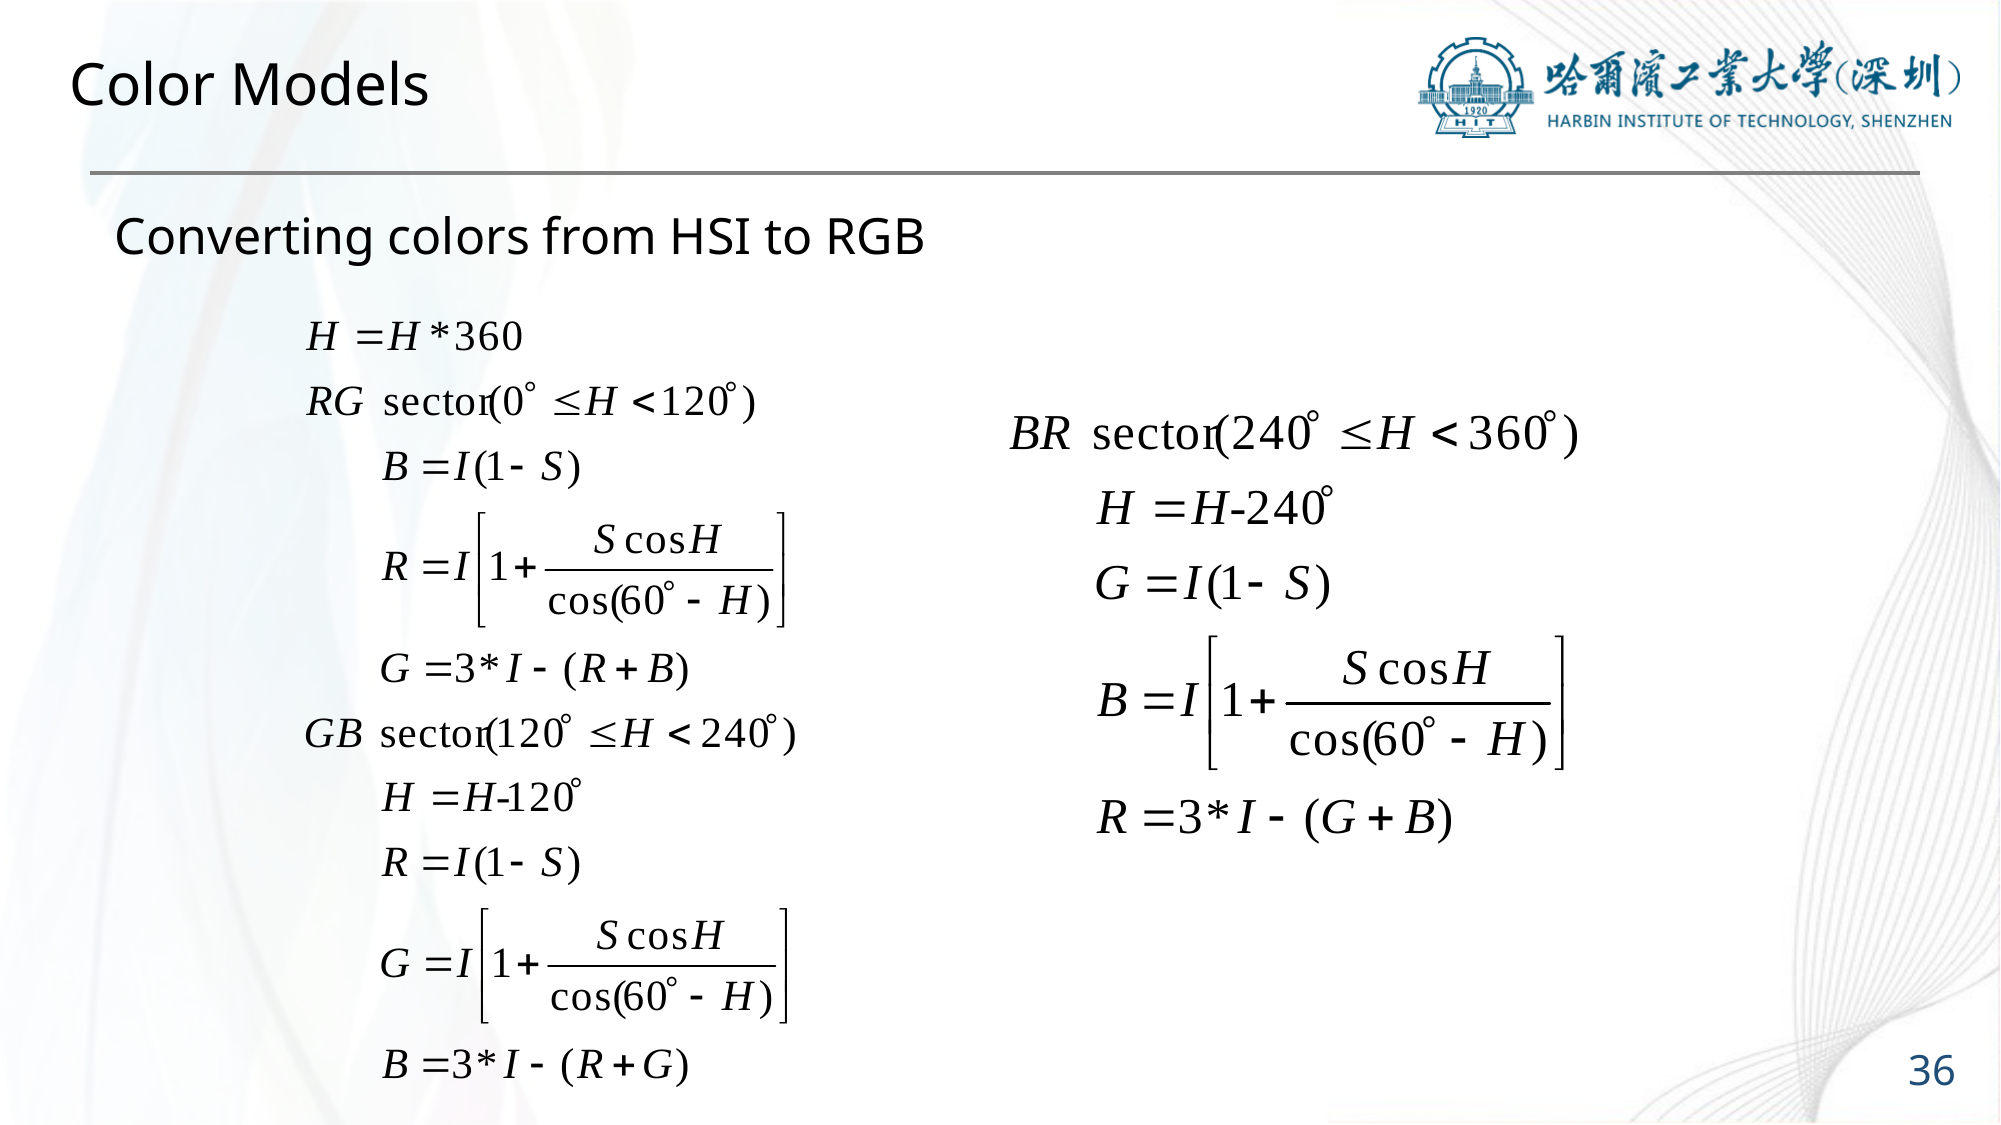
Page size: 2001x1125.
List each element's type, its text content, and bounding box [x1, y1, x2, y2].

picture [0, 0, 2001, 1125]
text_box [999, 403, 1589, 855]
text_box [298, 311, 803, 1097]
slide_number 36 [1521, 1042, 1972, 1103]
list Converting colors from HSI to RGB [100, 209, 1902, 312]
title Color Models [54, 0, 1385, 174]
